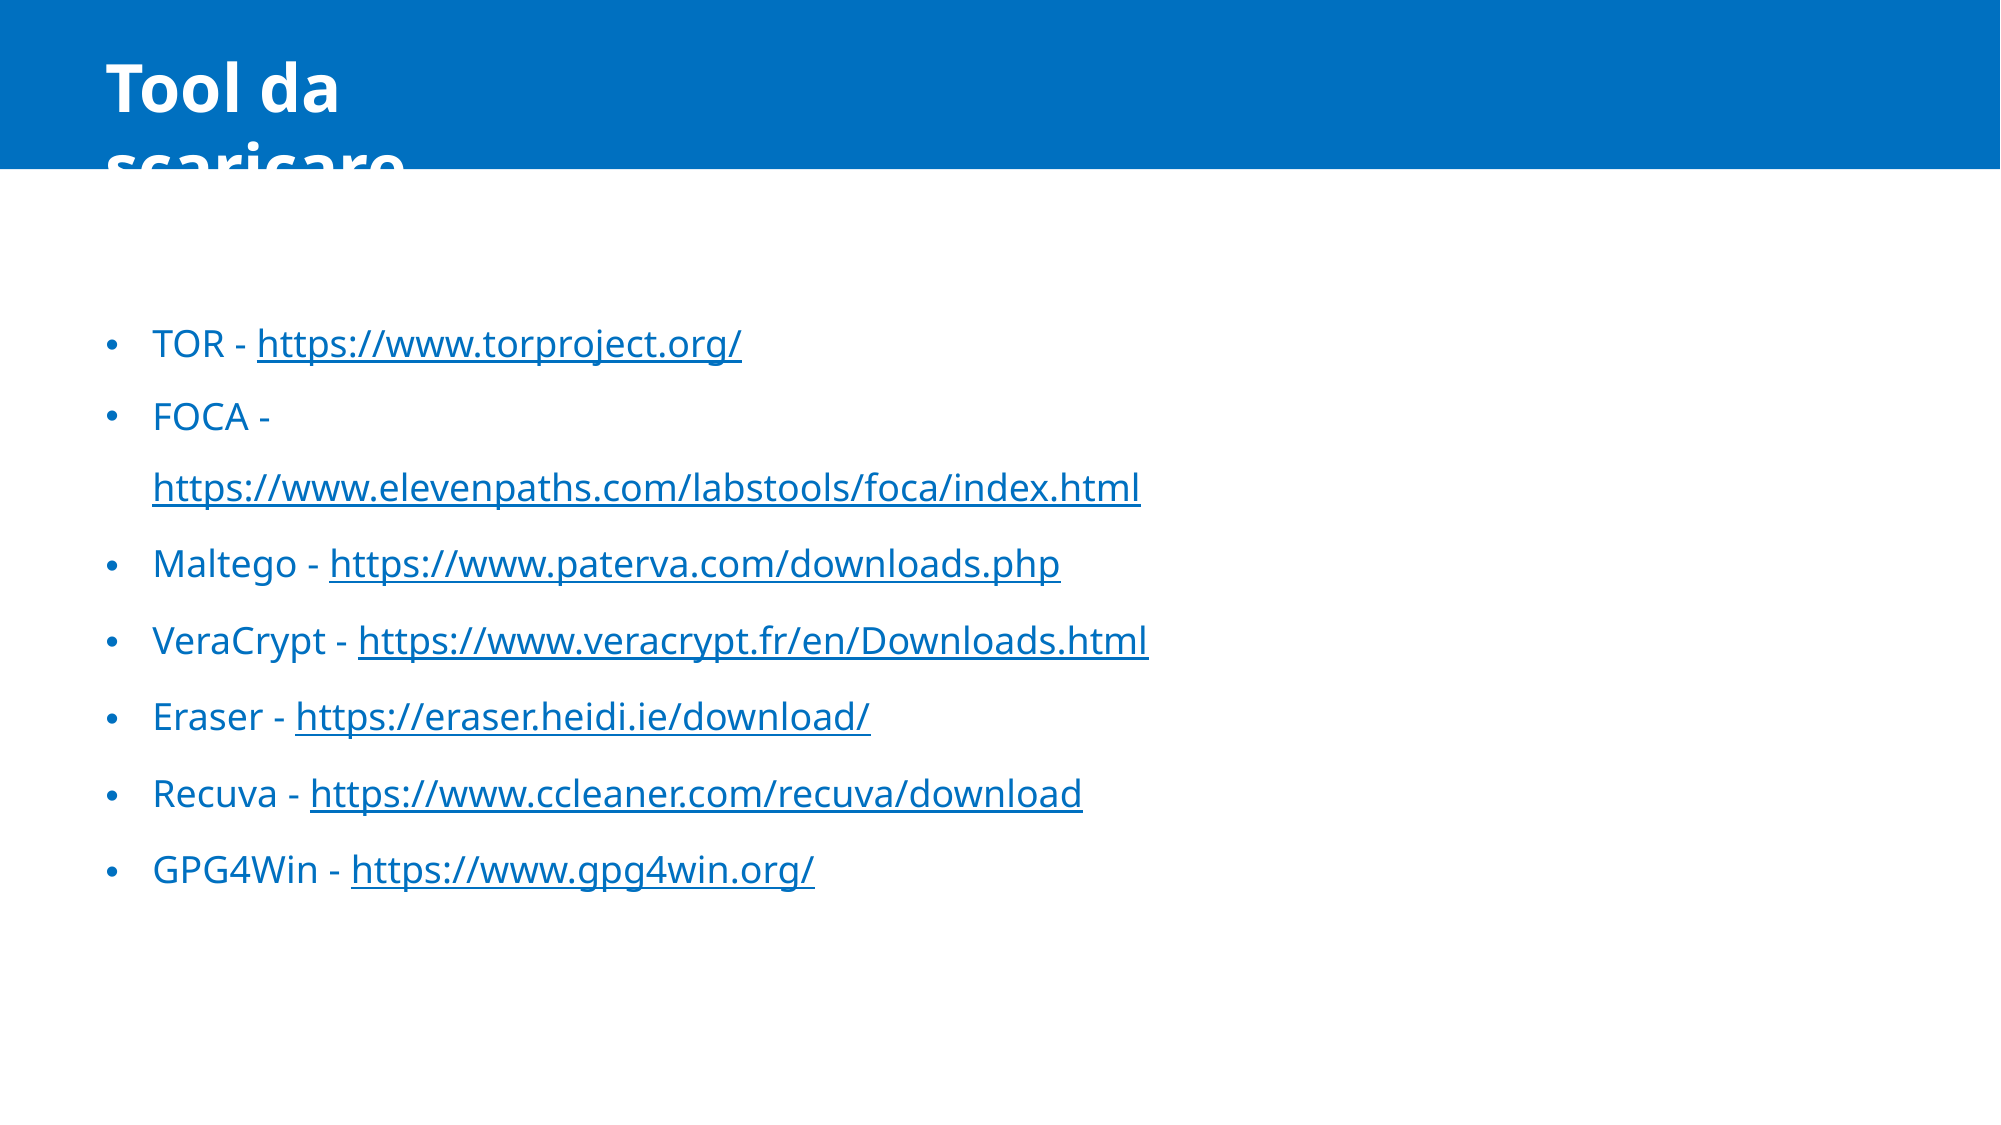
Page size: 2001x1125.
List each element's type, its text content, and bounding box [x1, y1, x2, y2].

text_box TOR - https://www.torproject.org/ FOCA - https://www.elevenpaths.com/labstools/foca/index.html Maltego - https://www.paterva.com/downloads.php VeraCrypt - https://www.veracrypt.fr/en/Downloads.html Eraser - https://eraser.heidi.ie/download/ Recuva - https://www.ccleaner.com/recuva/download GPG4Win - https://www.gpg4win.org/ [90, 286, 1228, 973]
text_box Tool da scaricare [90, 38, 648, 214]
